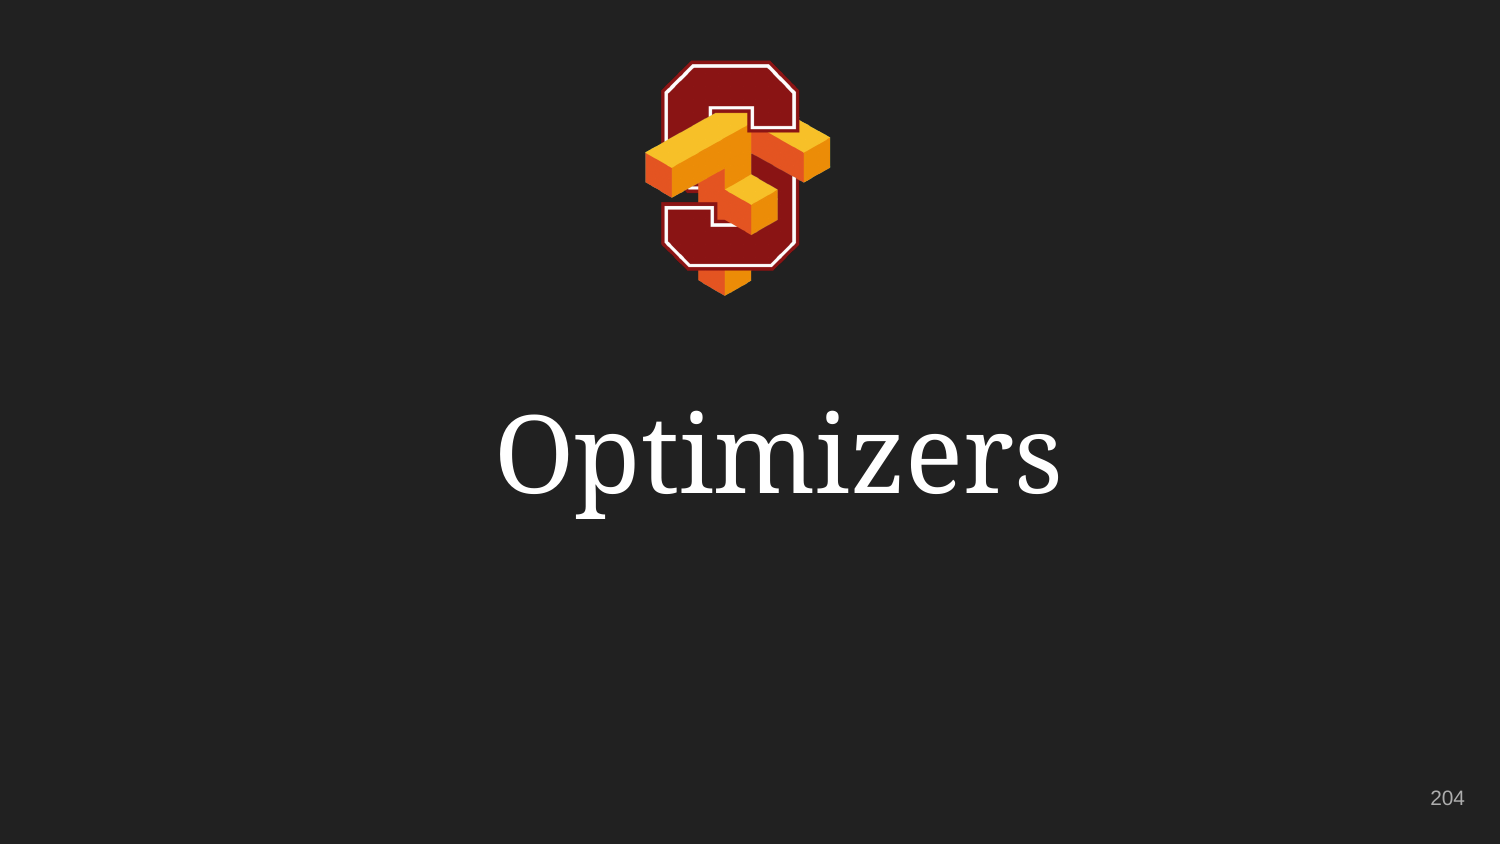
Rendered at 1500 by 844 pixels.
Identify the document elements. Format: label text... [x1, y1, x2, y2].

picture [642, 60, 831, 297]
title Optimizers [111, 380, 1448, 531]
slide_number 204 [1389, 764, 1480, 830]
